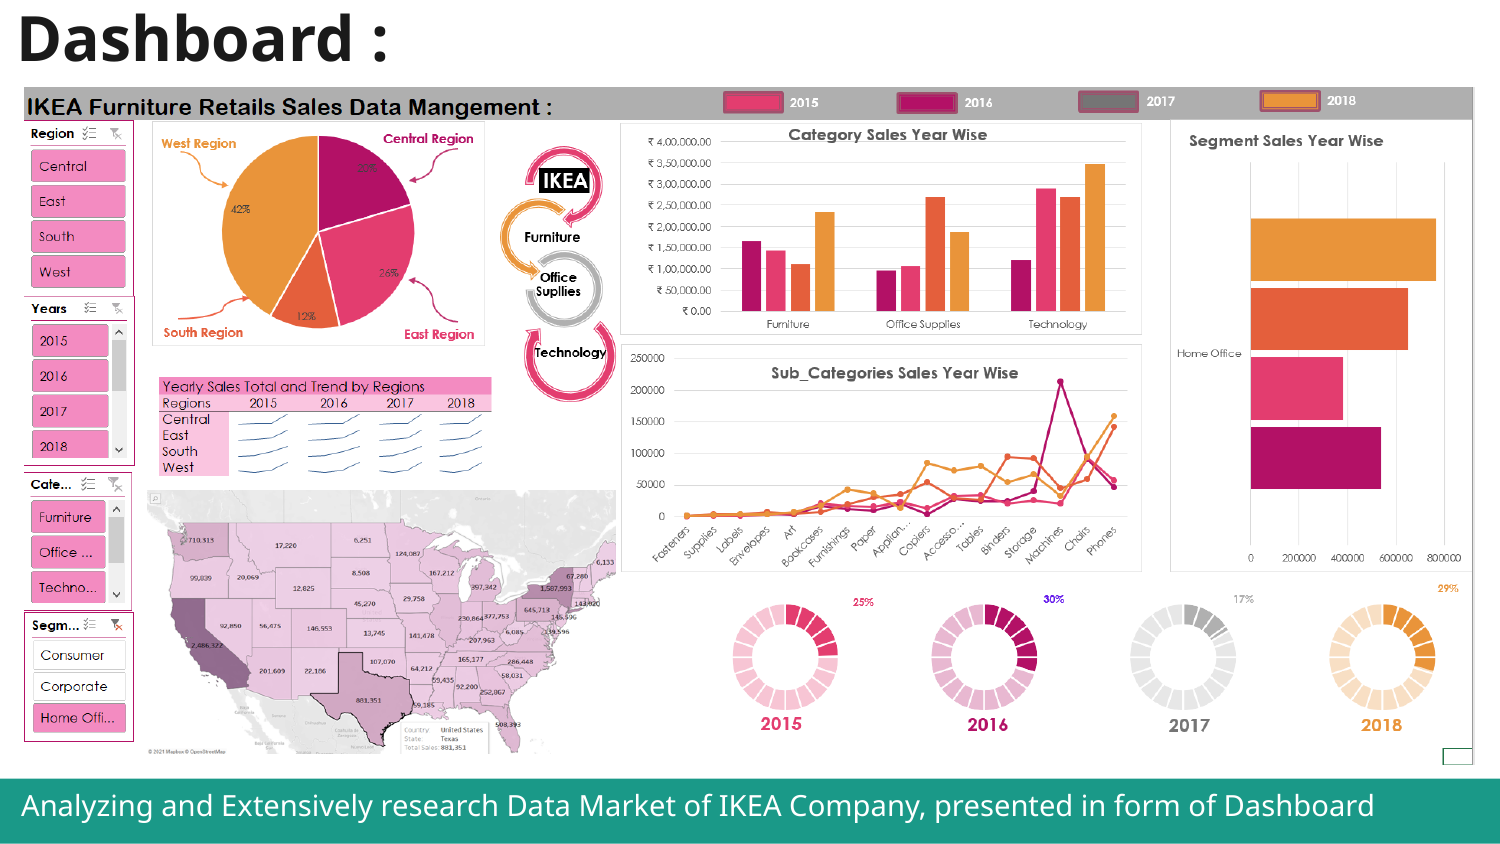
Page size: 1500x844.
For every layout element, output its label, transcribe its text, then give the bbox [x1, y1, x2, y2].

text_box Analyzing and Extensively research Data Market of IKEA Company, presented in form of Dashboard [6, 772, 1490, 838]
text_box Dashboard : [1, 0, 774, 90]
picture [24, 87, 1476, 765]
text_box [0, 778, 1500, 844]
